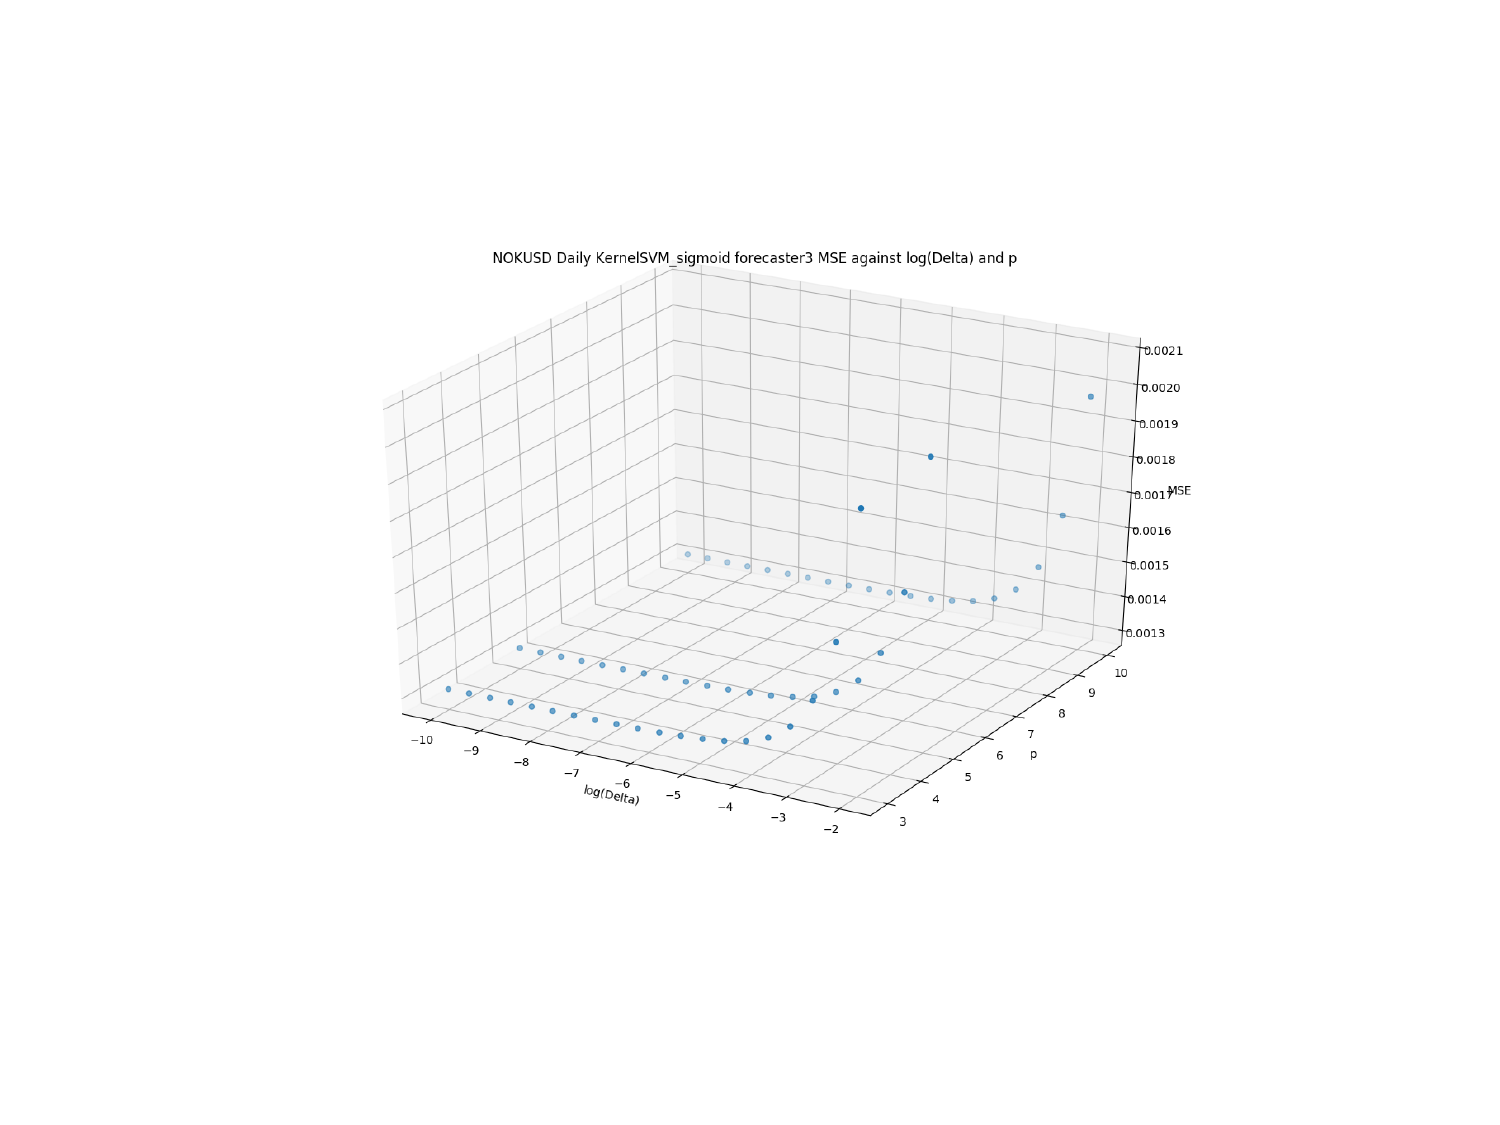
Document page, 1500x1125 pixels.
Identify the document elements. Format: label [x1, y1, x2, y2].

picture [119, 119, 1358, 946]
